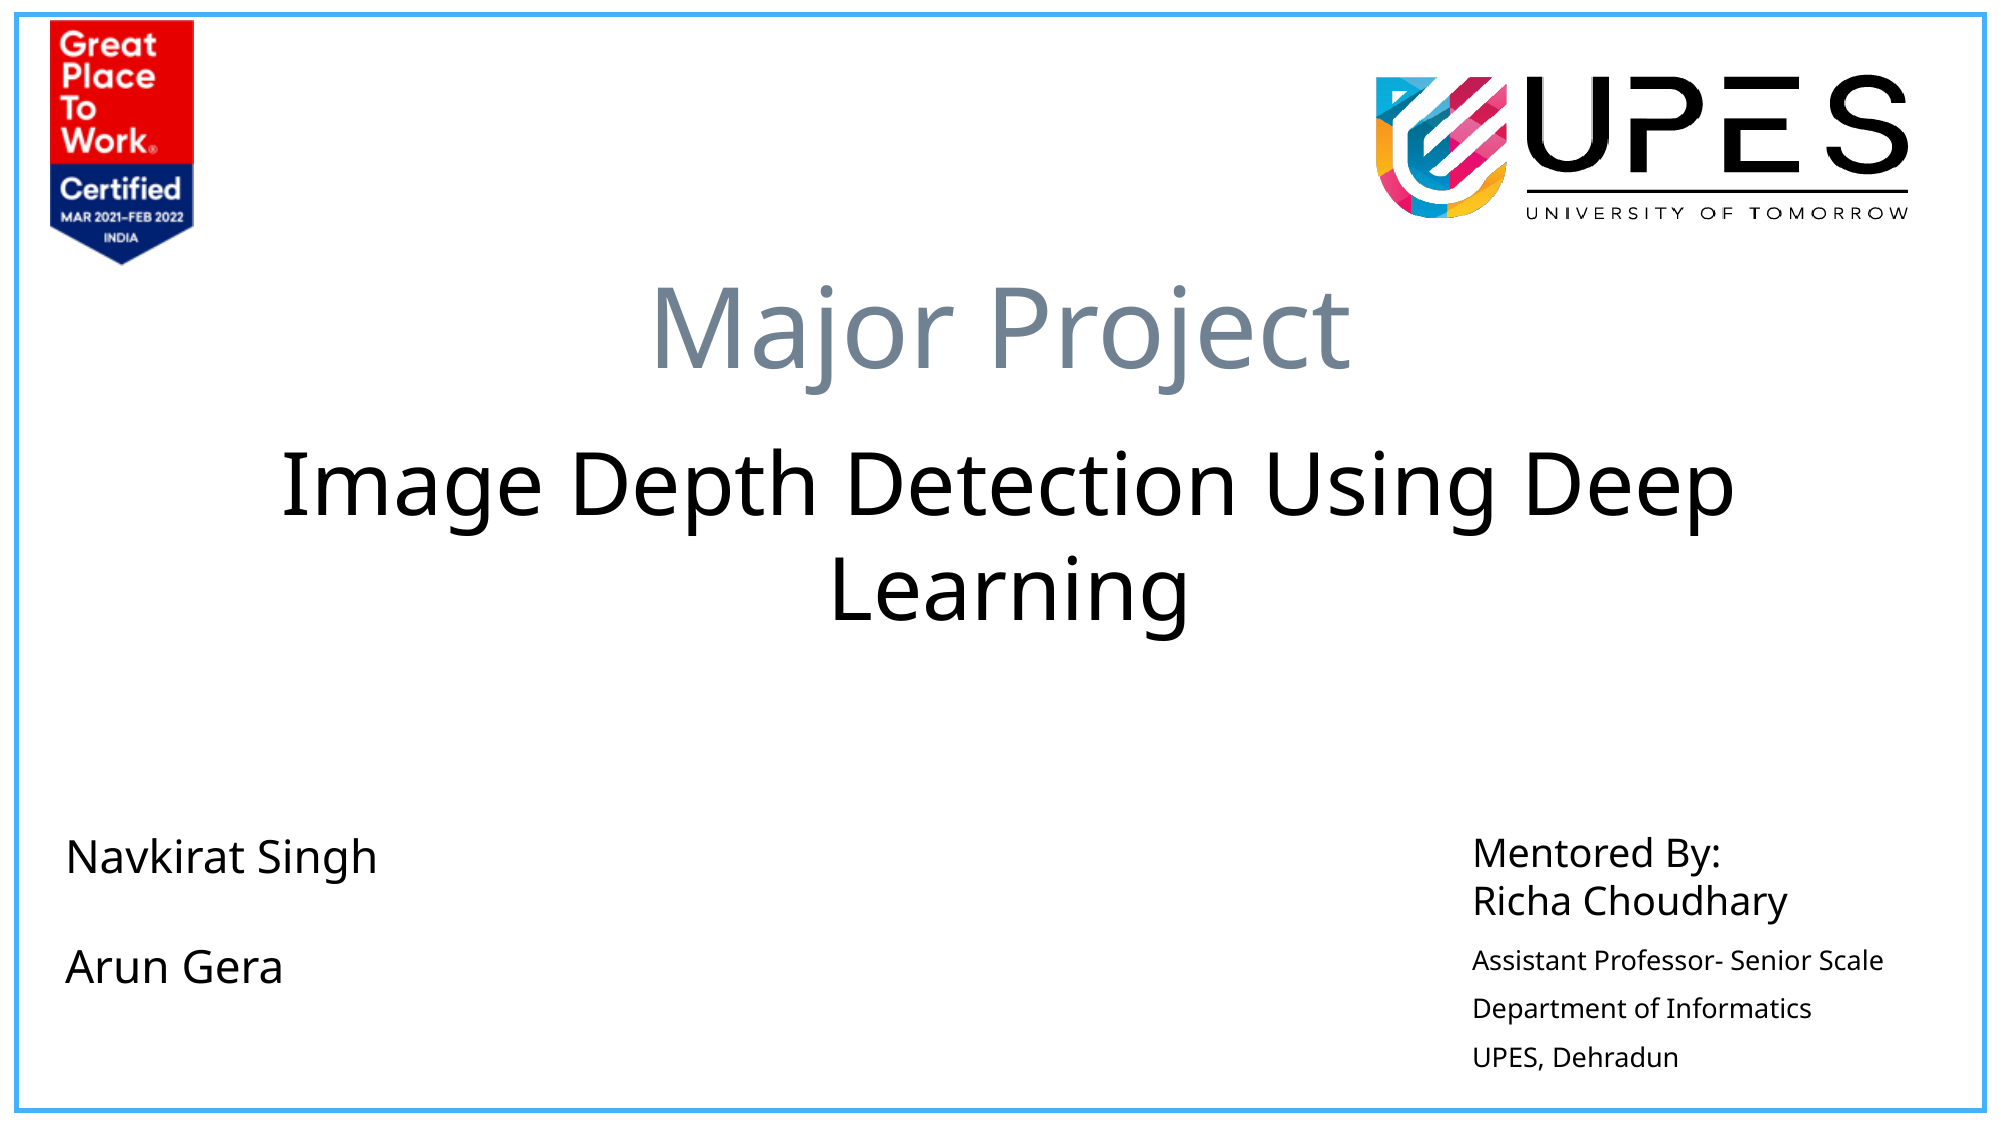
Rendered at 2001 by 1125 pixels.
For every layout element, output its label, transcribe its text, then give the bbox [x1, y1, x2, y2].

text_box Major Project [615, 248, 1385, 399]
picture [1322, 20, 1978, 265]
text_box Mentored By: Richa Choudhary Assistant Professor- Senior Scale Department of Informatics UPES, Dehradun [1457, 820, 1907, 1125]
text_box Navkirat Singh Arun Gera [49, 820, 1181, 1056]
picture [49, 20, 194, 266]
text_box Image Depth Detection Using Deep Learning [193, 419, 1826, 645]
